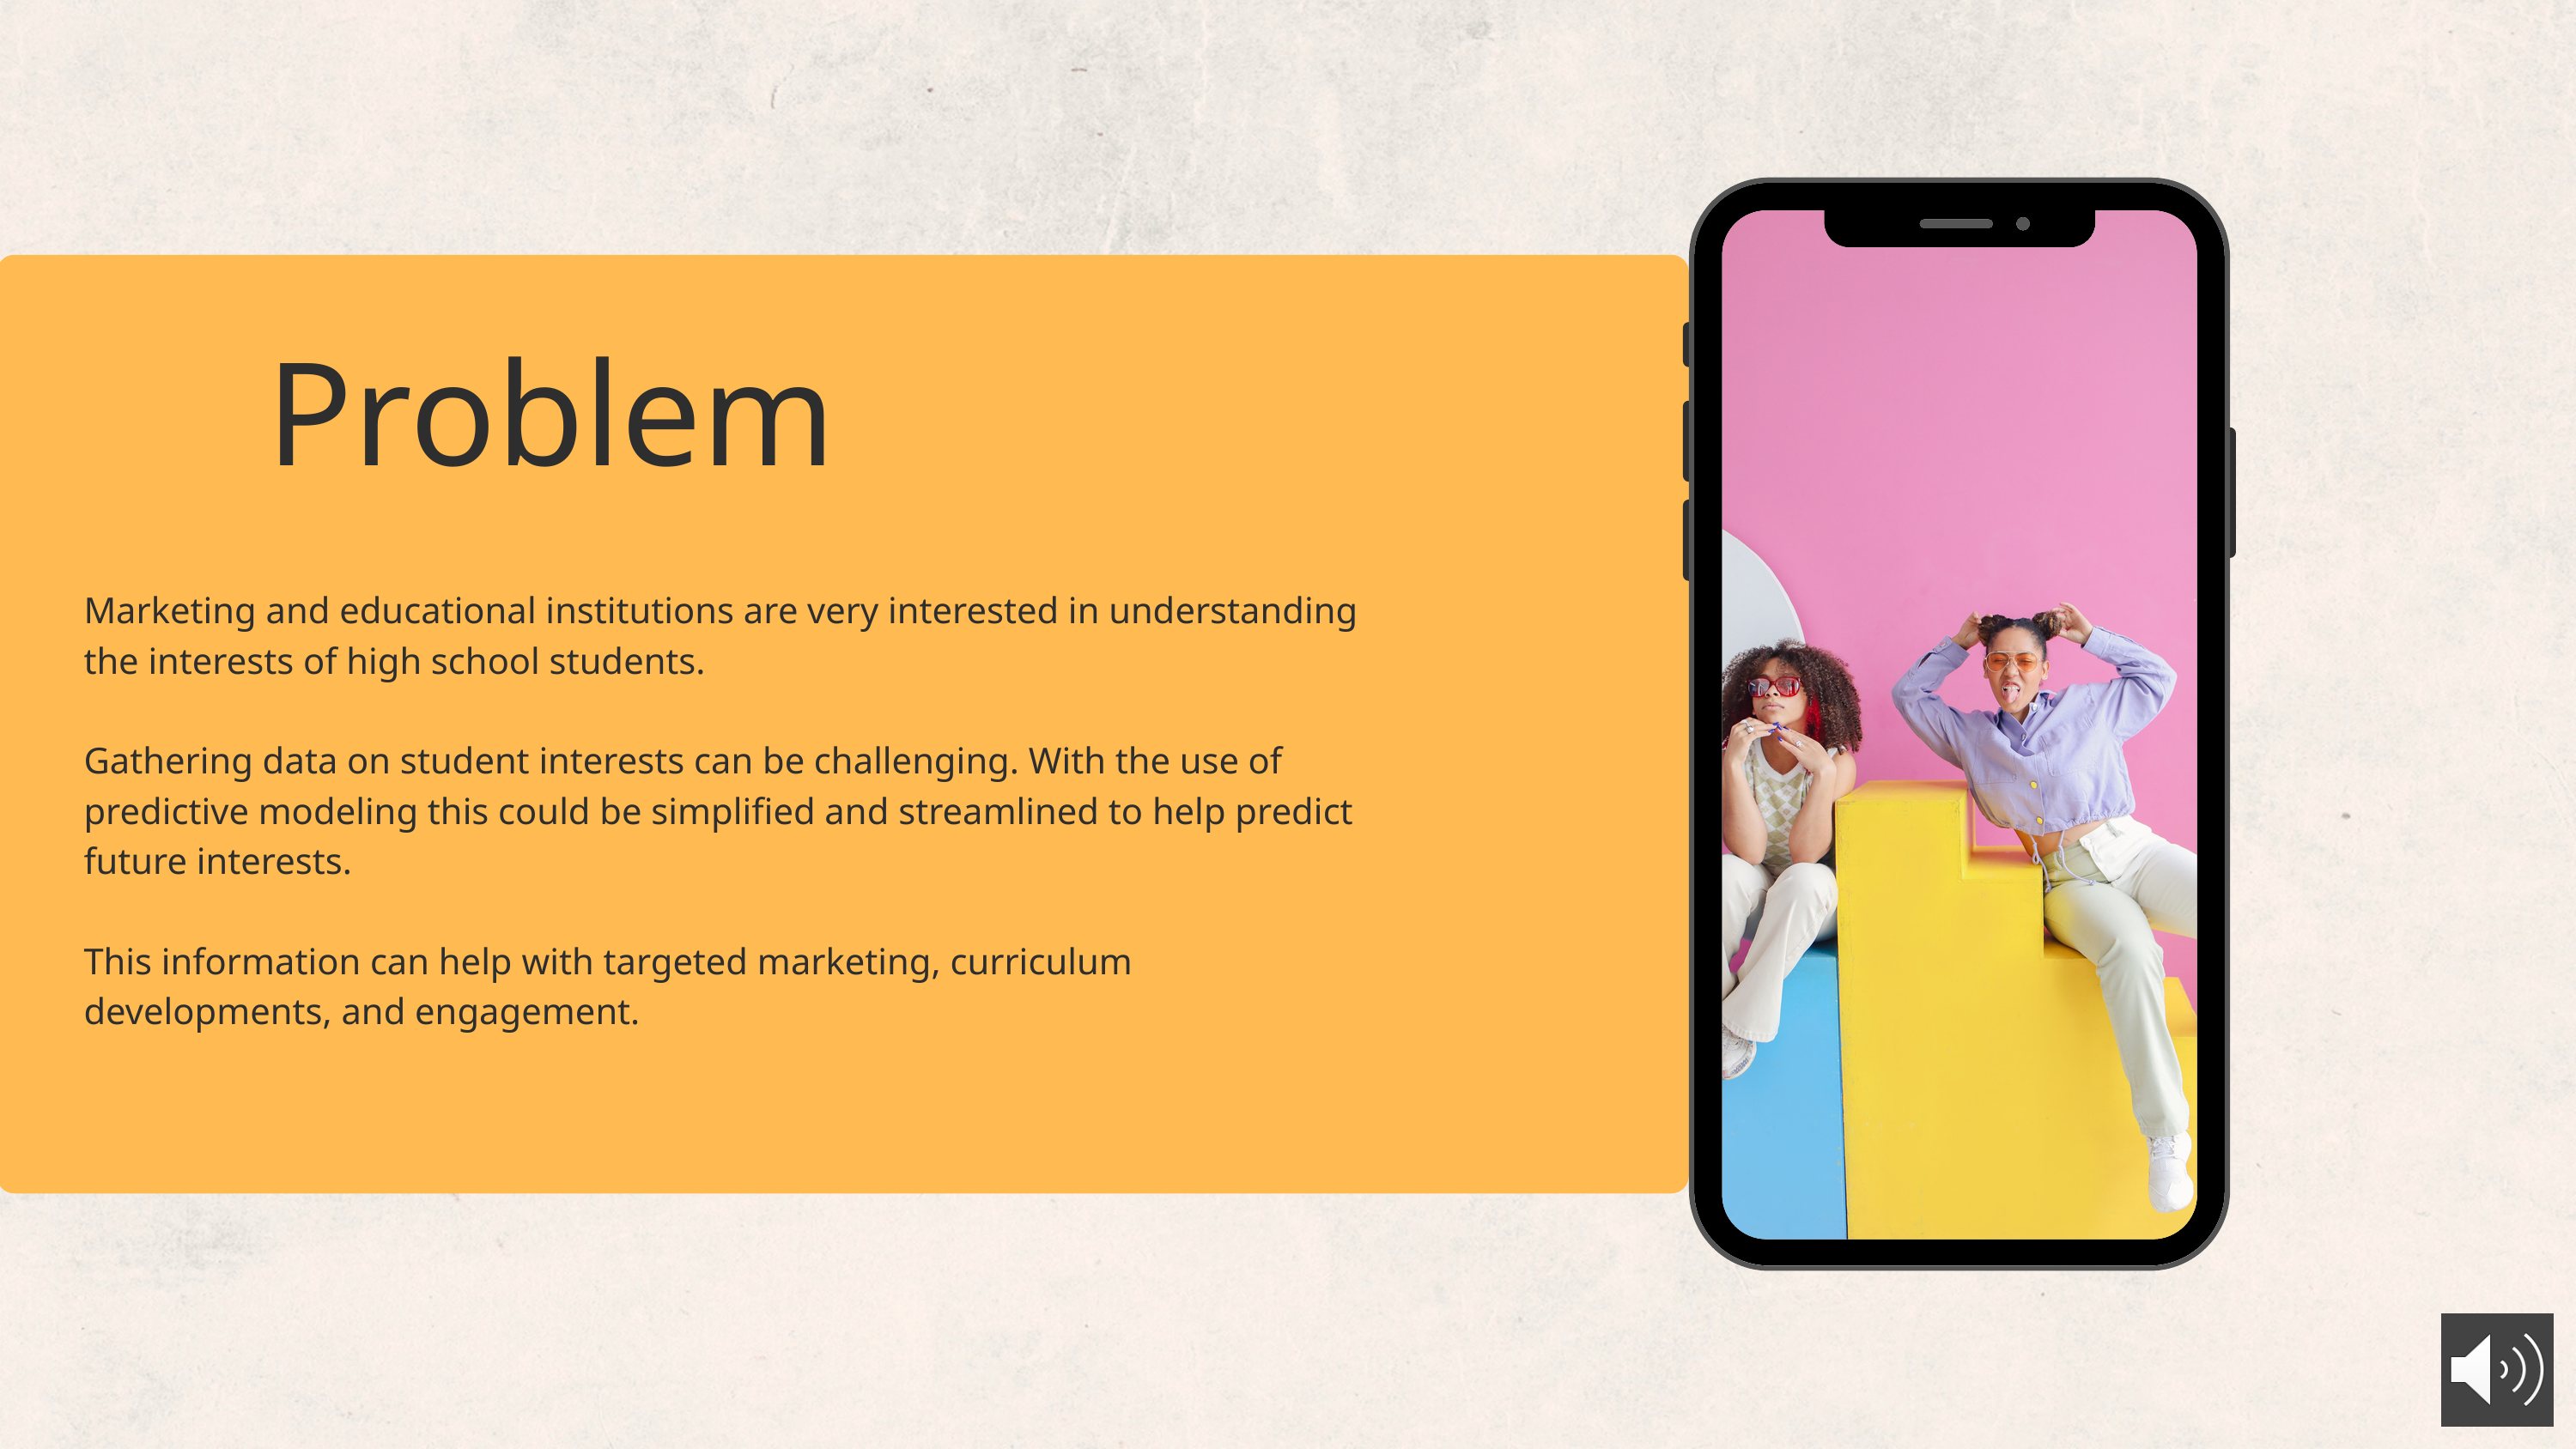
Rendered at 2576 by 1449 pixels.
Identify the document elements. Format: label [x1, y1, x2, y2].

text_box [0, 254, 1678, 1194]
picture [2439, 1312, 2555, 1428]
text_box [0, 0, 2576, 1449]
text_box [1682, 177, 2237, 1271]
